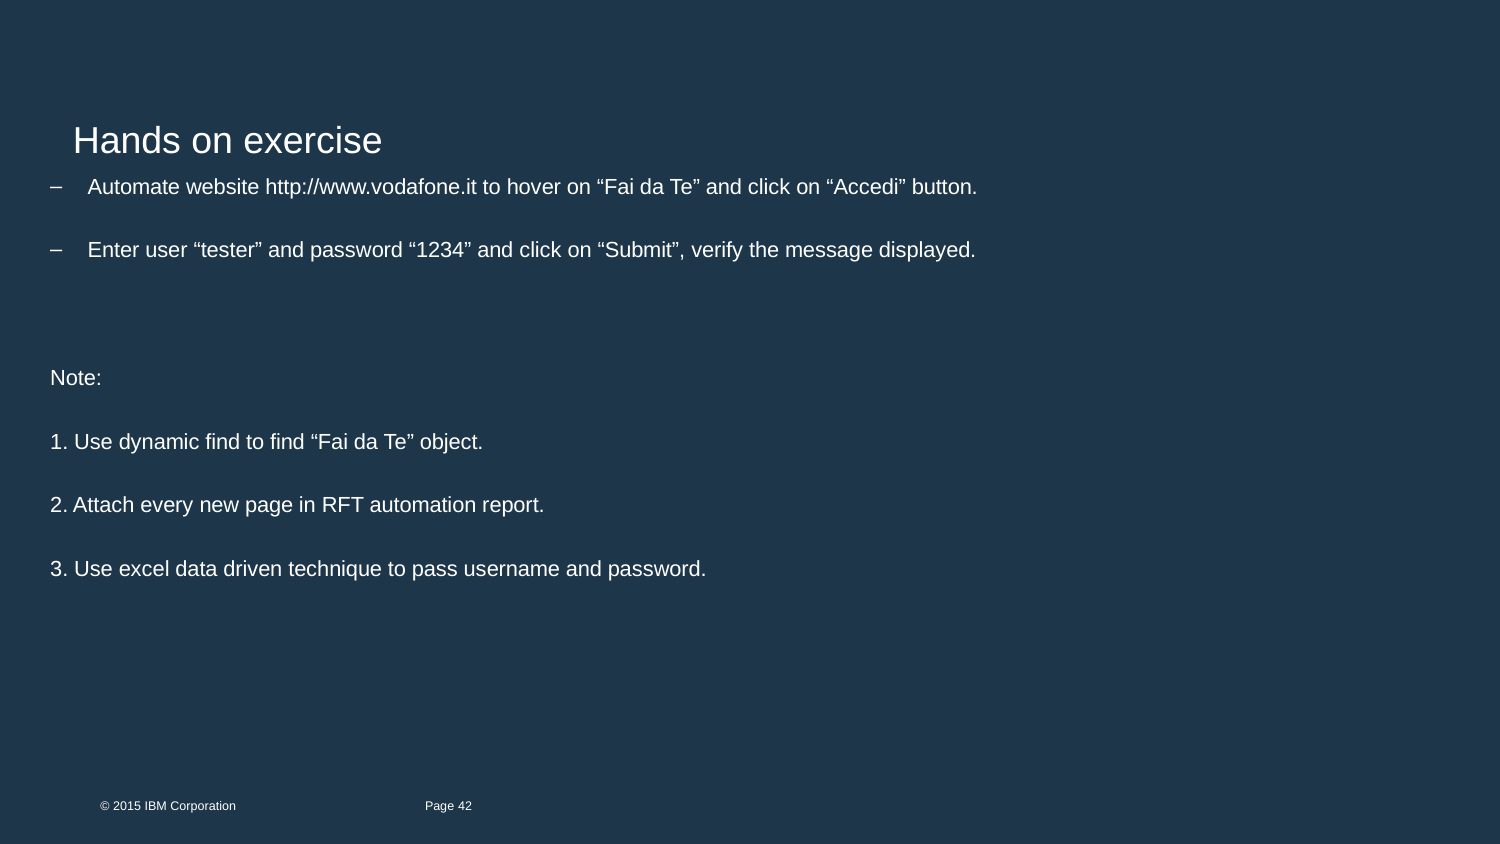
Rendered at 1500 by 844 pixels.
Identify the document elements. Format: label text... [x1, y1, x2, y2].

title Hands on exercise [72, 73, 561, 148]
list Automate website http://www.vodafone.it to hover on “Fai da Te” and click on “Accedi” button. Enter user “tester” and password “1234” and click on “Submit”, verify the message displayed. Note: 1. Use dynamic find to find “Fai da Te” object. 2. Attach every new page in RFT automation report. 3. Use excel data driven technique to pass username and password. [50, 172, 1454, 650]
